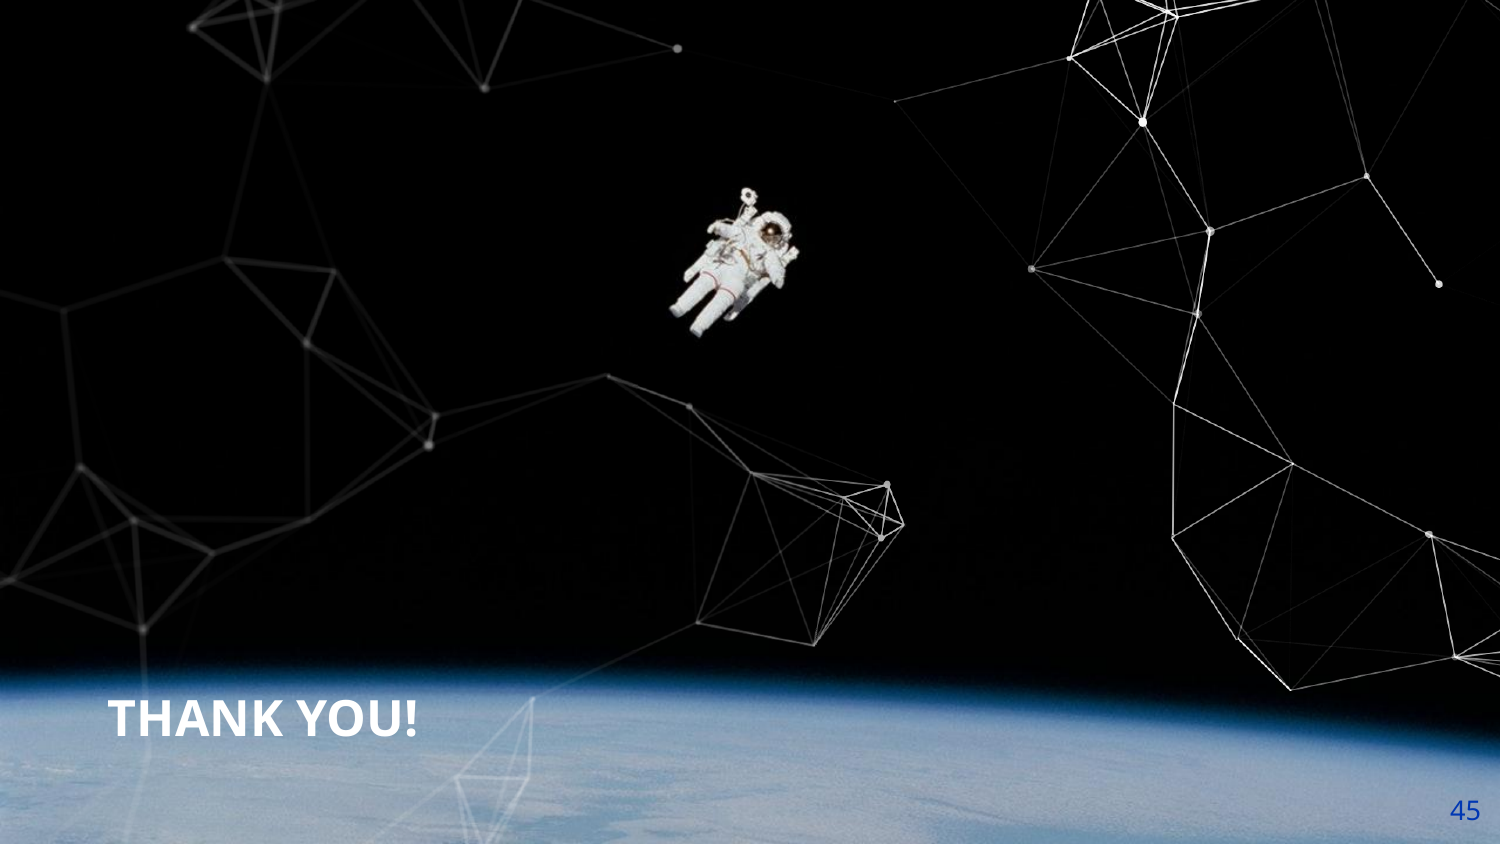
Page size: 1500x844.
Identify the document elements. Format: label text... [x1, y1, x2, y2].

title THANK YOU! [107, 520, 888, 747]
picture [0, 0, 1500, 844]
slide_number 45 [1391, 779, 1482, 844]
